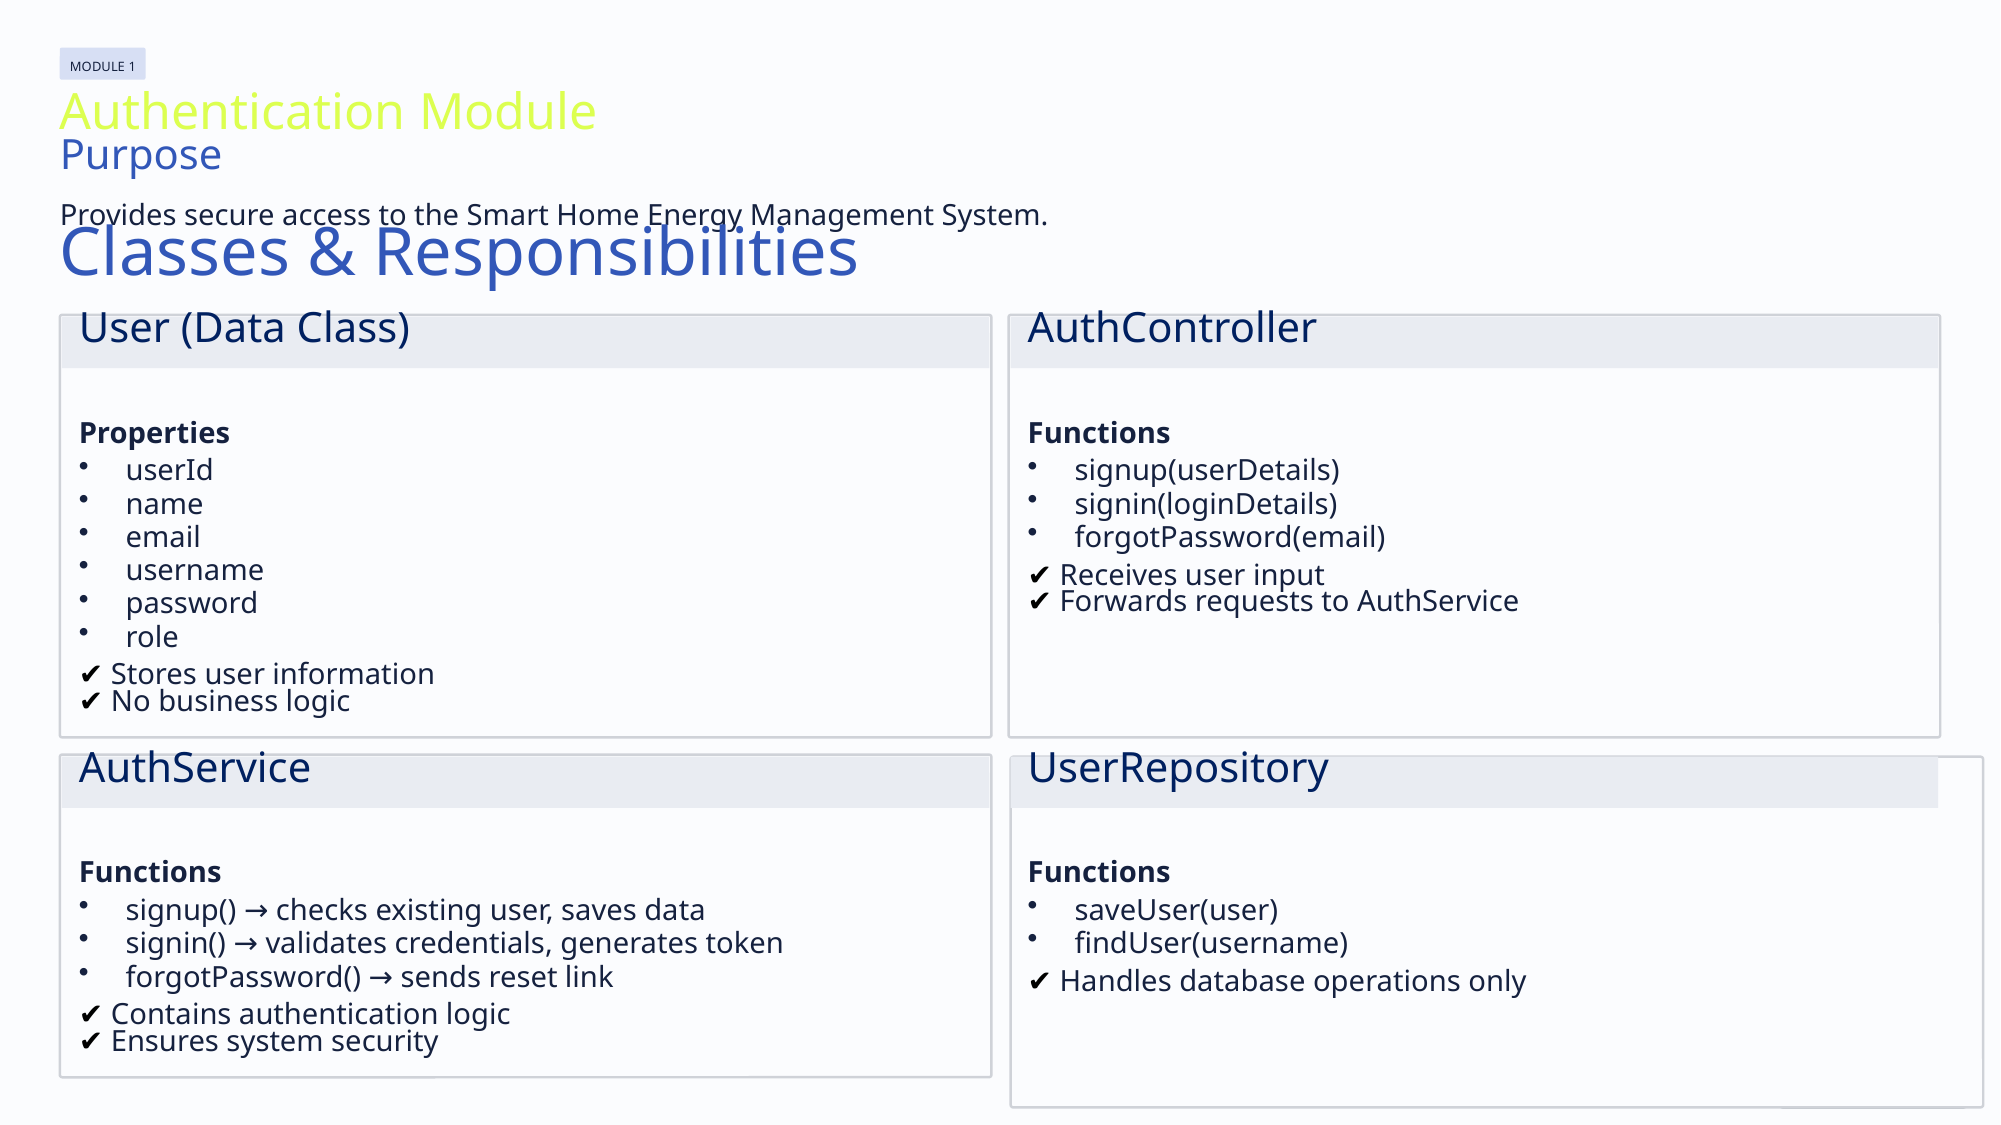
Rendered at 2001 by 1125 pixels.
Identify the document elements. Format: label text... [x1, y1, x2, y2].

text_box Functions [1027, 422, 1921, 450]
text_box forgotPassword(email) [1027, 526, 1921, 554]
text_box signup() → checks existing user, saves data [78, 899, 973, 927]
text_box [59, 314, 992, 738]
text_box name [78, 492, 973, 521]
text_box findUser(username) [1027, 932, 1921, 960]
text_box [1010, 316, 1939, 369]
text_box Classes & Responsibilities [59, 257, 372, 290]
text_box ✔ Receives user input ✔ Forwards requests to AuthService [1027, 563, 1921, 619]
text_box signup(userDetails) [1027, 459, 1921, 487]
text_box saveUser(user) [1027, 899, 1921, 927]
picture [1755, 1059, 1991, 1116]
text_box [1010, 756, 1984, 1108]
text_box password [78, 592, 973, 621]
text_box forgotPassword() → sends reset link [78, 965, 973, 994]
text_box username [78, 559, 973, 587]
text_box email [78, 526, 973, 554]
text_box [59, 754, 992, 1078]
text_box [61, 316, 990, 369]
text_box UserRepository [1027, 764, 1242, 792]
text_box Functions [78, 861, 973, 890]
text_box User (Data Class) [78, 324, 293, 352]
text_box [61, 756, 990, 808]
text_box userId [78, 459, 973, 487]
text_box AuthService [78, 764, 293, 792]
text_box role [78, 626, 973, 654]
text_box Properties [78, 422, 973, 450]
text_box AuthController [1027, 324, 1242, 352]
text_box [59, 47, 146, 80]
text_box signin(loginDetails) [1027, 492, 1921, 521]
text_box Functions [1027, 861, 1921, 890]
text_box MODULE 1 [69, 52, 136, 75]
text_box ✔ Contains authentication logic ✔ Ensures system security [78, 1003, 973, 1059]
text_box Provides secure access to the Smart Home Energy Management System. [59, 204, 1941, 232]
text_box [1008, 314, 1941, 738]
text_box Purpose [59, 146, 316, 179]
text_box [1010, 756, 1939, 808]
text_box signin() → validates credentials, generates token [78, 932, 973, 960]
text_box Authentication Module [59, 86, 526, 140]
text_box ✔ Handles database operations only [1027, 970, 1921, 998]
text_box ✔ Stores user information ✔ No business logic [78, 663, 973, 719]
